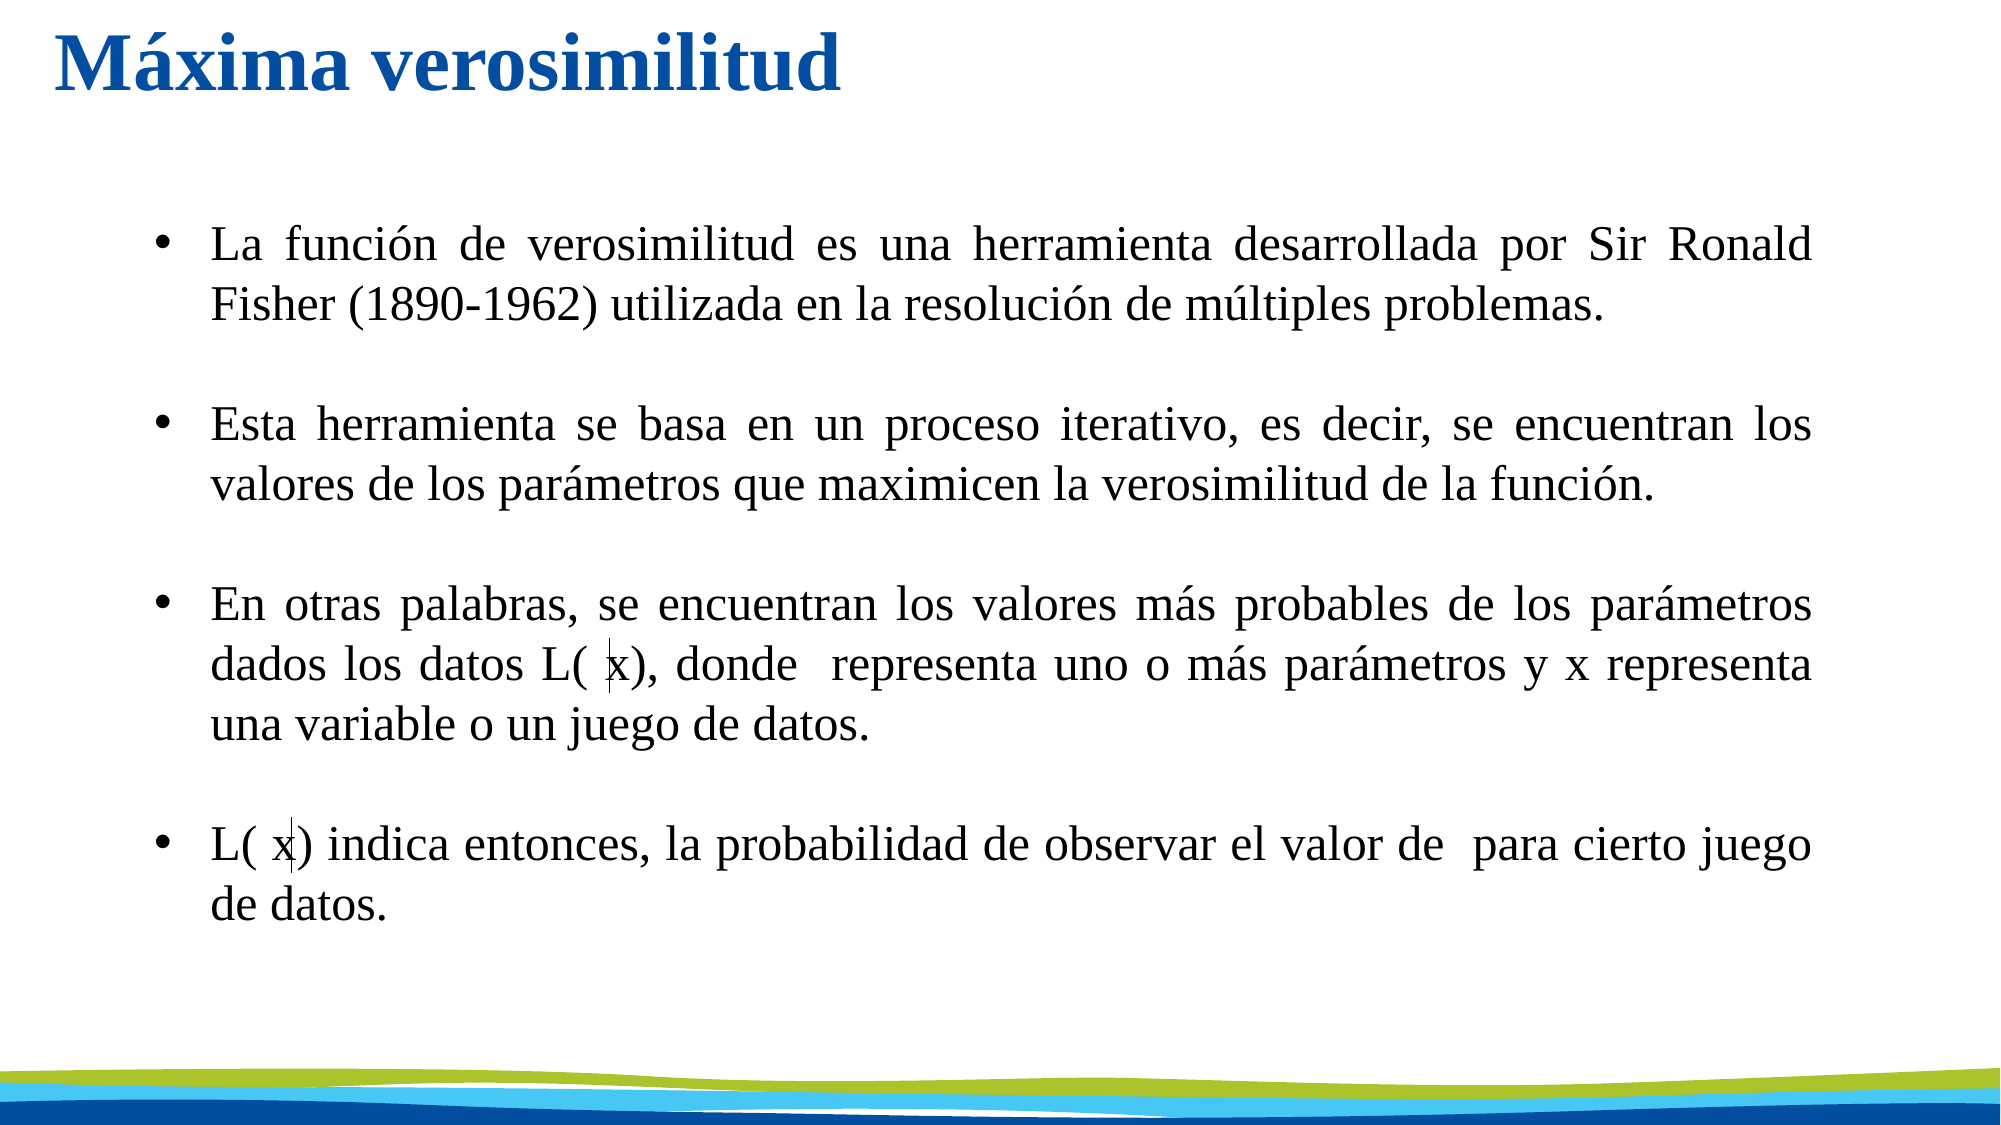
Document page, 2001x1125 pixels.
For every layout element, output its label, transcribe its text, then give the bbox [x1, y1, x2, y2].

title Máxima verosimilitud [55, 0, 1945, 157]
